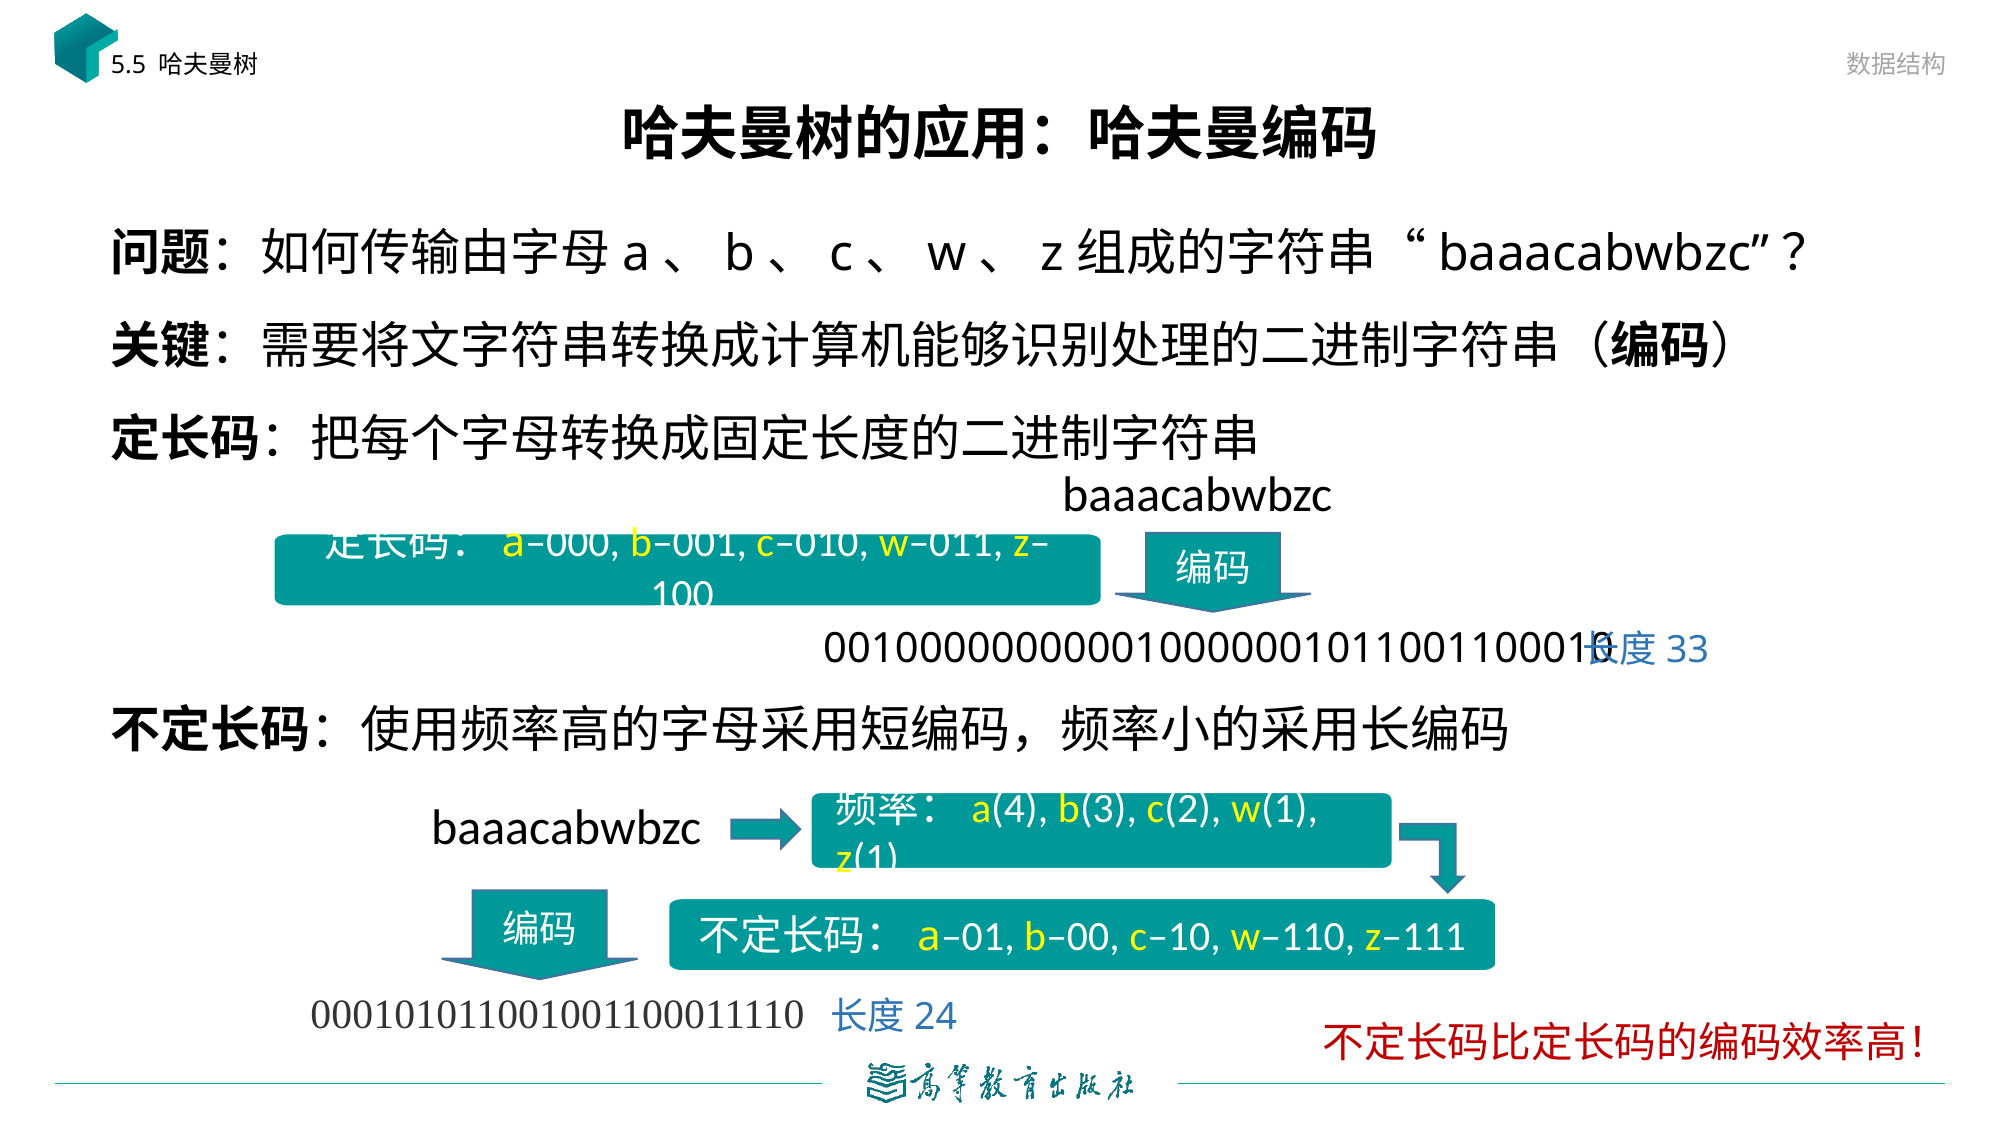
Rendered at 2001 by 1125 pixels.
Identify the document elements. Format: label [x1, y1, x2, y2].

text_box [95, 201, 1895, 982]
text_box [41, 984, 1042, 1046]
picture [867, 1063, 1133, 1103]
subtitle [95, 44, 894, 99]
text_box [1308, 1008, 1964, 1073]
list [1115, 32, 1962, 86]
title [137, 92, 1863, 178]
